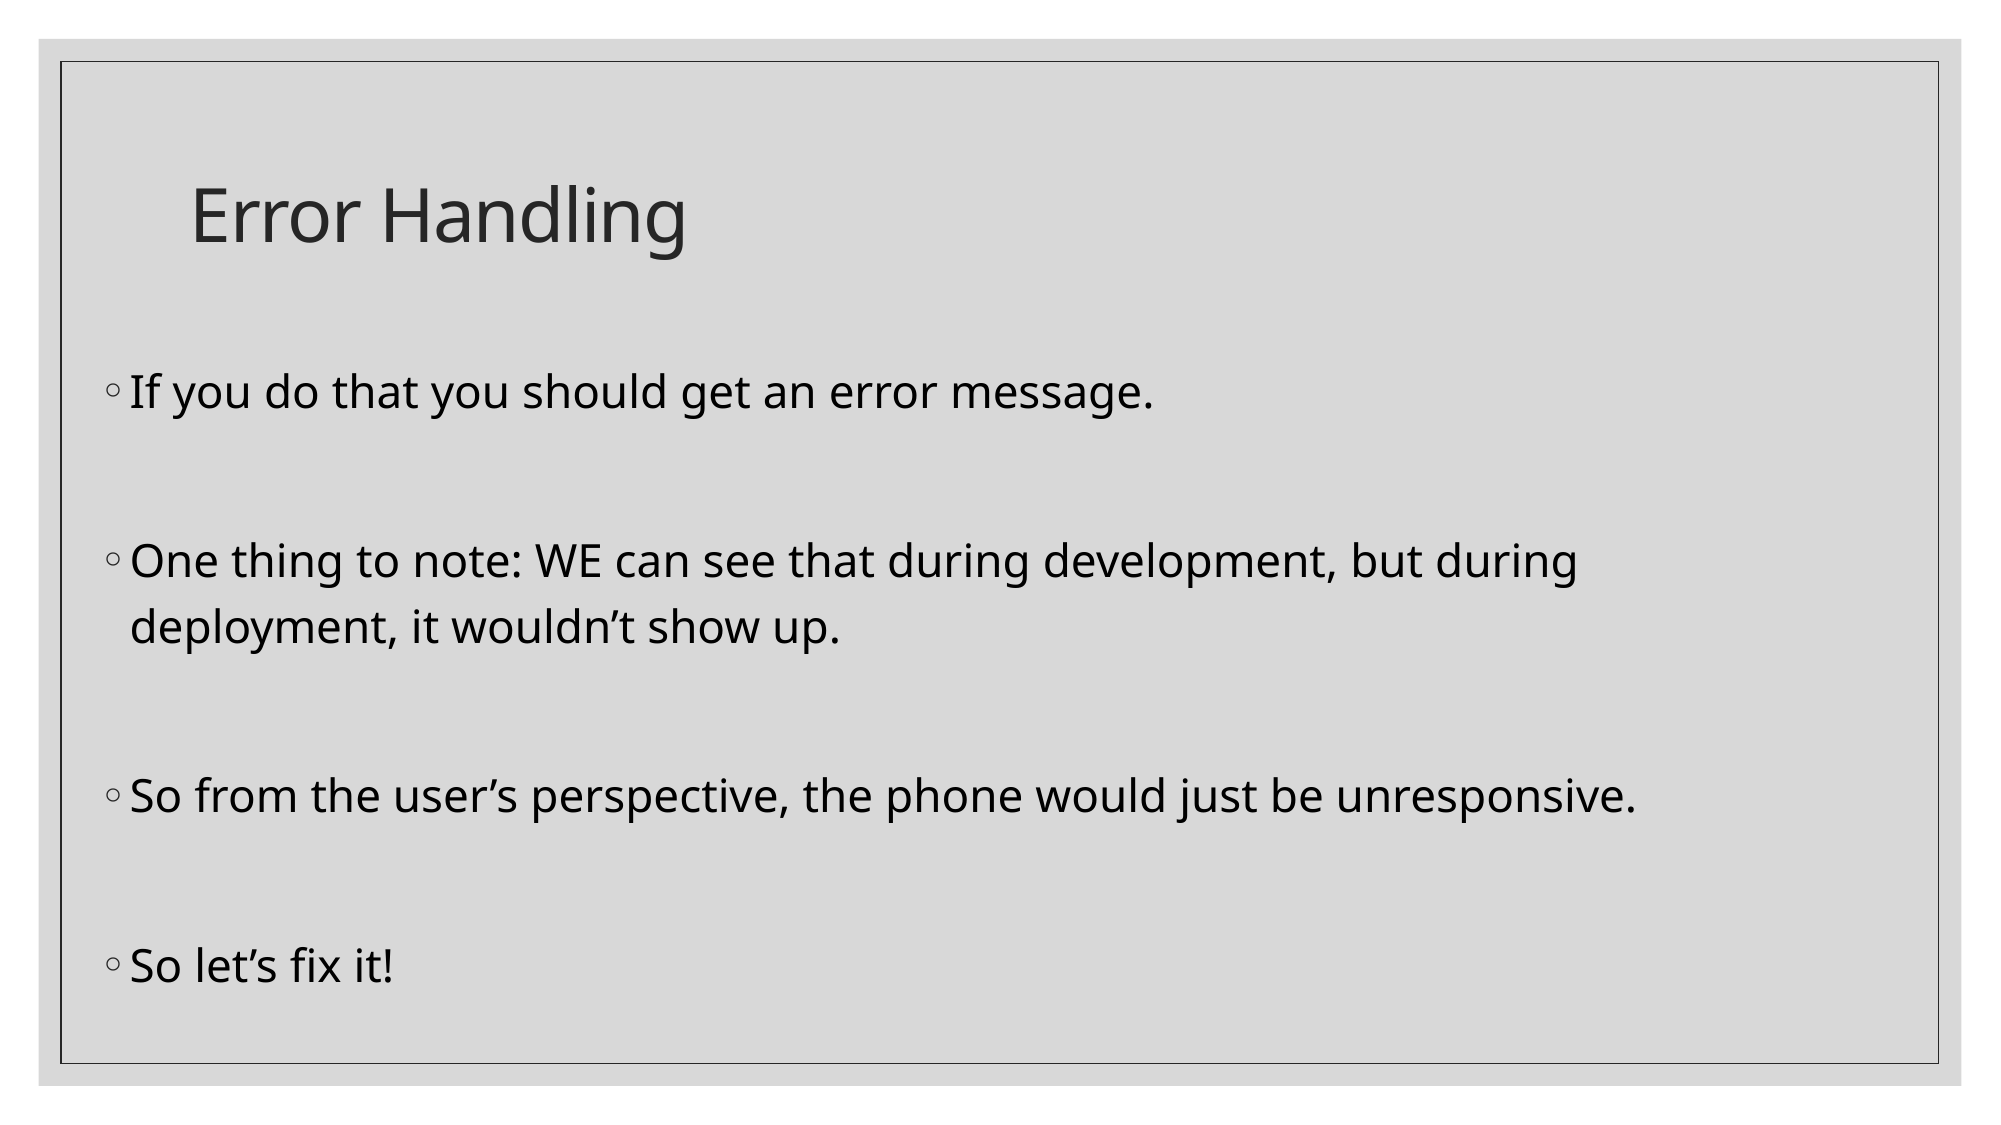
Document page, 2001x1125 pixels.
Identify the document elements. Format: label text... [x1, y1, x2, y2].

title Error Handling [174, 105, 1825, 331]
list If you do that you should get an error message. One thing to note: WE can see that during development, but during deployment, it wouldn’t show up. So from the user’s perspective, the phone would just be unresponsive. So let’s fix it! [84, 343, 1773, 1000]
